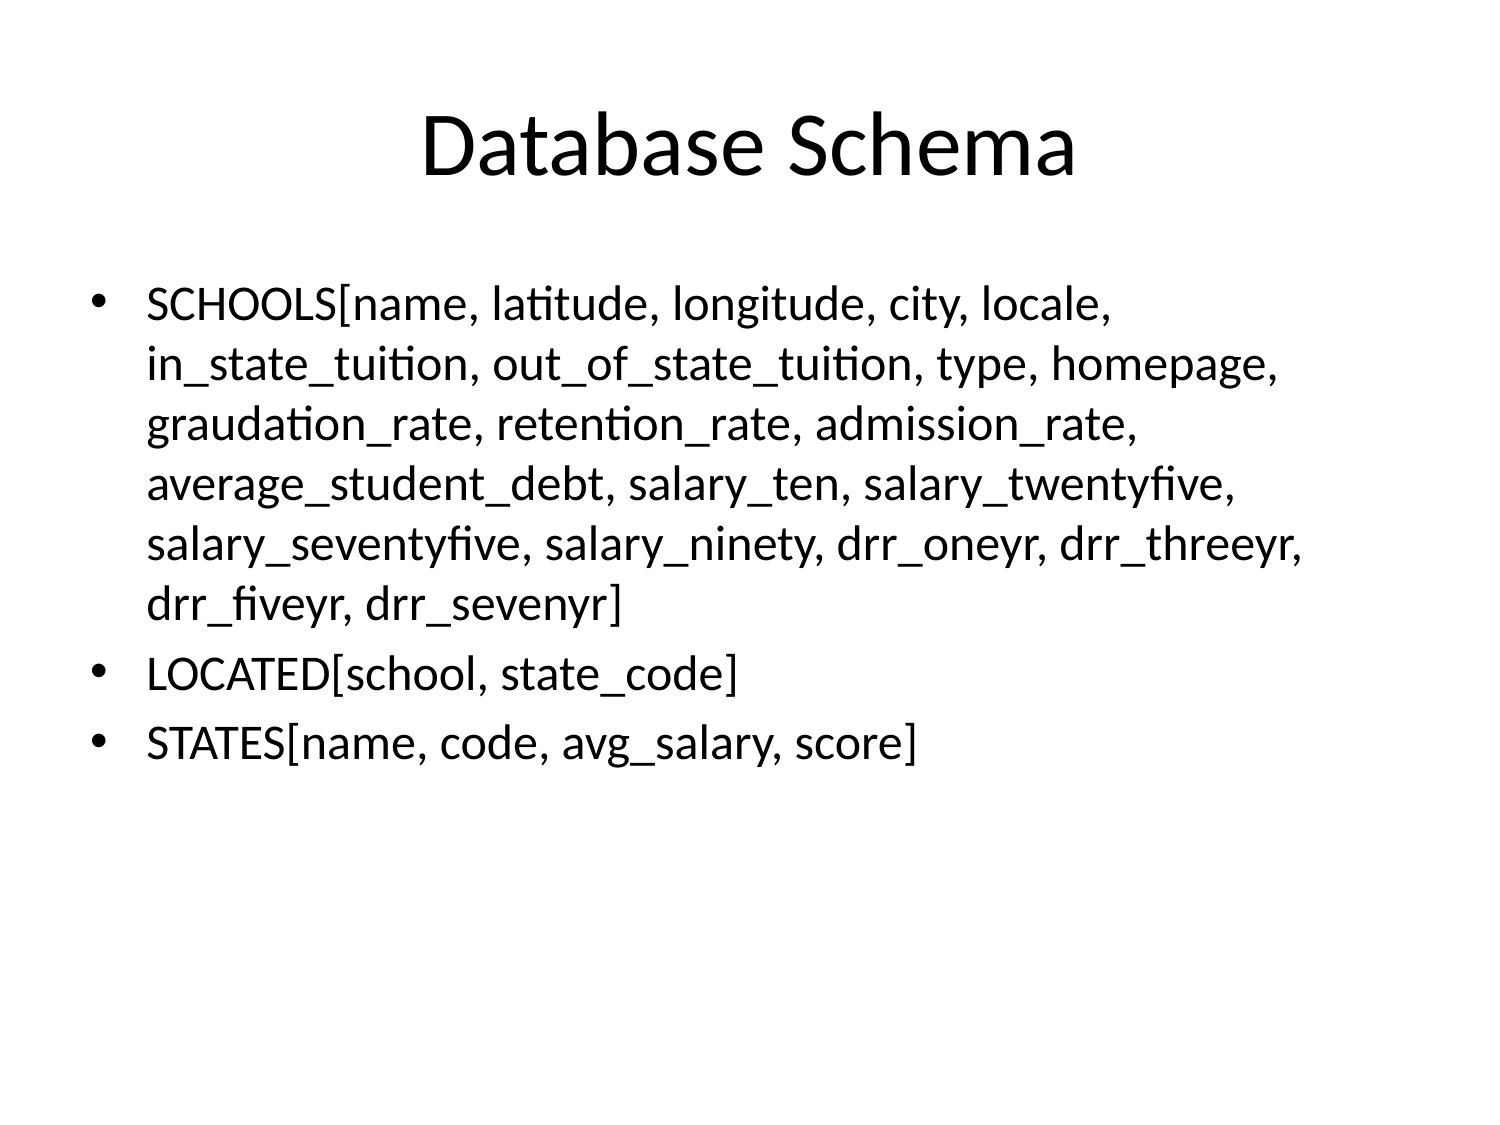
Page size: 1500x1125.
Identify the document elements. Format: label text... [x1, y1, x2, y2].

title Database Schema [75, 45, 1425, 233]
list SCHOOLS[name, latitude, longitude, city, locale, in_state_tuition, out_of_state_tuition, type, homepage, graudation_rate, retention_rate, admission_rate, average_student_debt, salary_ten, salary_twentyfive, salary_seventyfive, salary_ninety, drr_oneyr, drr_threeyr, drr_fiveyr, drr_sevenyr] LOCATED[school, state_code] STATES[name, code, avg_salary, score] [75, 262, 1425, 1005]
